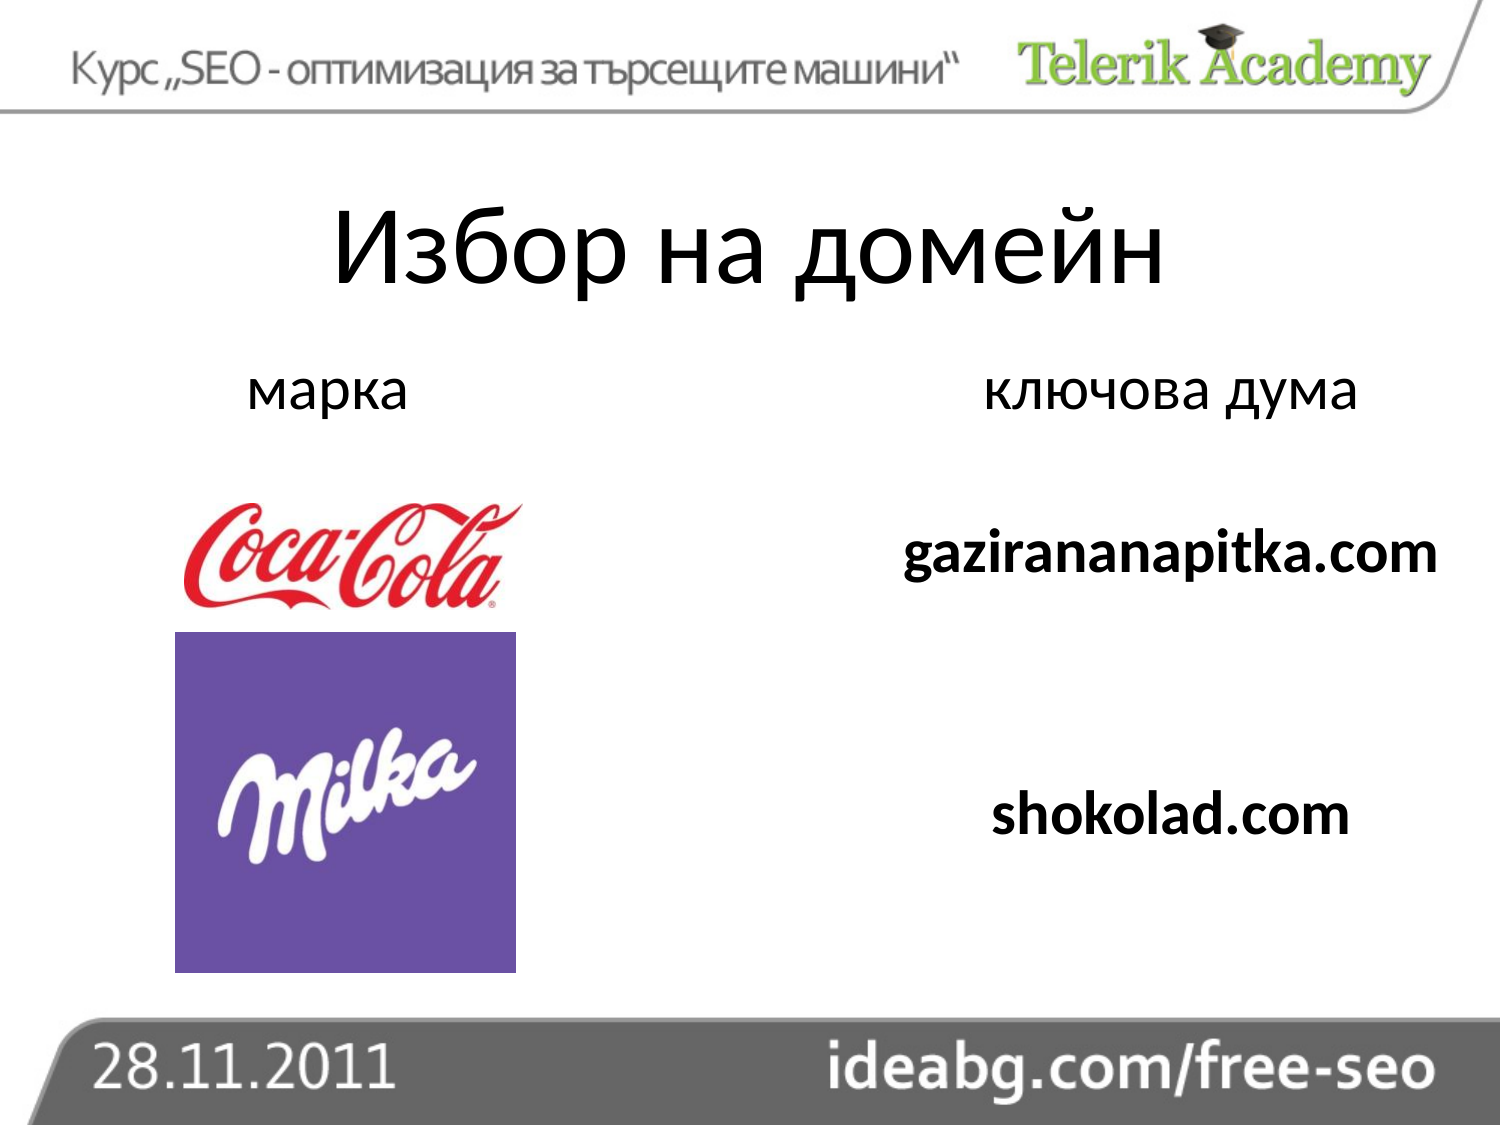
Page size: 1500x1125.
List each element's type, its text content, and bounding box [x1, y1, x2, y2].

picture [0, 0, 1500, 1125]
subtitle Избор на домейн [93, 164, 1407, 329]
text_box марка [35, 339, 621, 445]
text_box ключова дума gazirananapitka.com shokolad.com [878, 339, 1465, 445]
